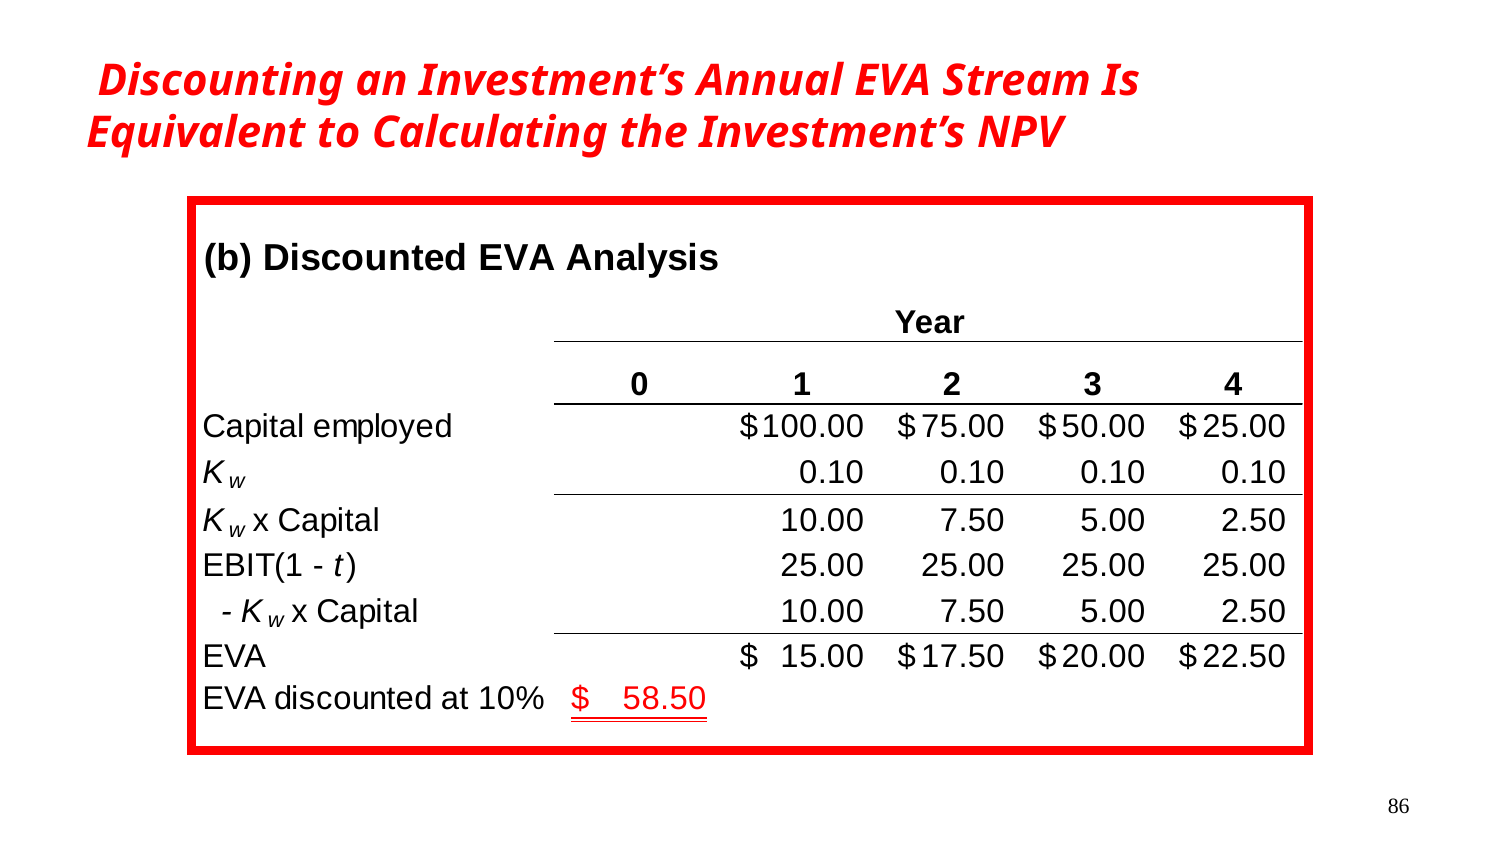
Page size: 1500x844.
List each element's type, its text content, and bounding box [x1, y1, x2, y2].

slide_number 86 [1074, 782, 1425, 827]
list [195, 204, 1305, 746]
title Discounting an Investment’s Annual EVA Stream Is Equivalent to Calculating the Investment’s NPV [75, 33, 1425, 175]
